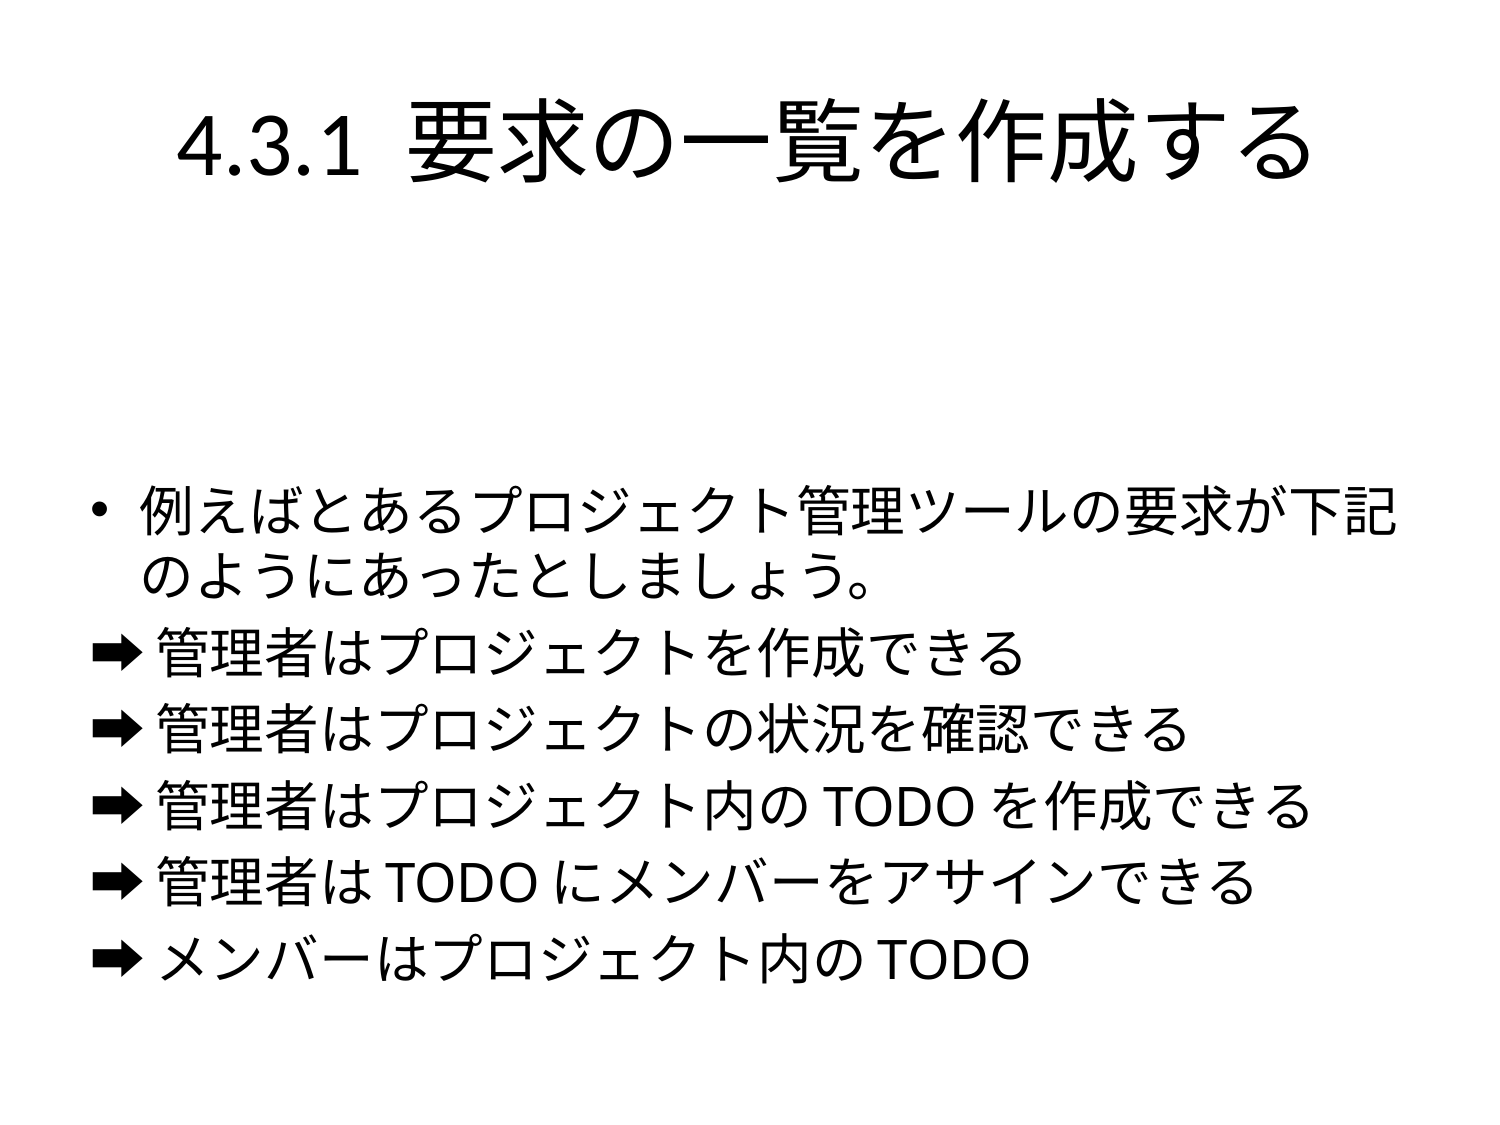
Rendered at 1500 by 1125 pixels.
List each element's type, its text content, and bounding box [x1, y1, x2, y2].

list 例えばとあるプロジェクト管理ツールの要求が下記のようにあったとしましょう。 ➡管理者はプロジェクトを作成できる ➡管理者はプロジェクトの状況を確認できる ➡管理者はプロジェクト内のTODOを作成できる ➡管理者はTODOにメンバーをアサインできる ➡メンバーはプロジェクト内のTODO [75, 468, 1425, 1005]
title 4.3.1 要求の一覧を作成する [75, 45, 1425, 233]
